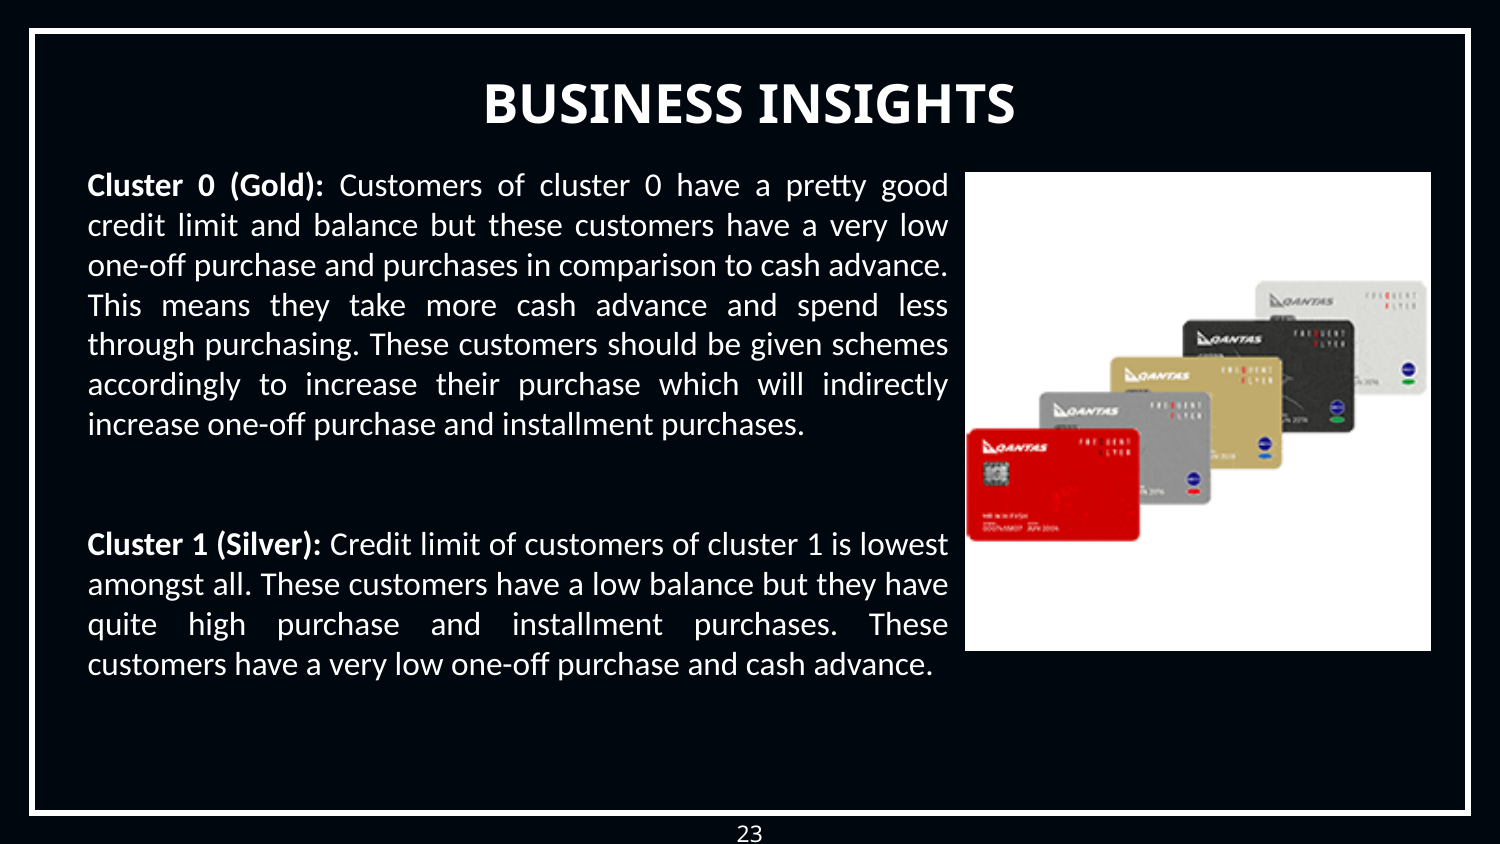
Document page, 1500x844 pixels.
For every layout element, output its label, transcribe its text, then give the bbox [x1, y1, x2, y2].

slide_number 23 [0, 804, 1500, 840]
list Cluster 0 (Gold): Customers of cluster 0 have a pretty good credit limit and balance but these customers have a very low one-off purchase and purchases in comparison to cash advance. This means they take more cash advance and spend less through purchasing. These customers should be given schemes accordingly to increase their purchase which will indirectly increase one-off purchase and installment purchases. Cluster 1 (Silver): Credit limit of customers of cluster 1 is lowest amongst all. These customers have a low balance but they have quite high purchase and installment purchases. These customers have a very low one-off purchase and cash advance. [72, 147, 965, 756]
picture [964, 172, 1431, 651]
text_box BUSINESS INSIGHTS [87, 54, 1412, 150]
